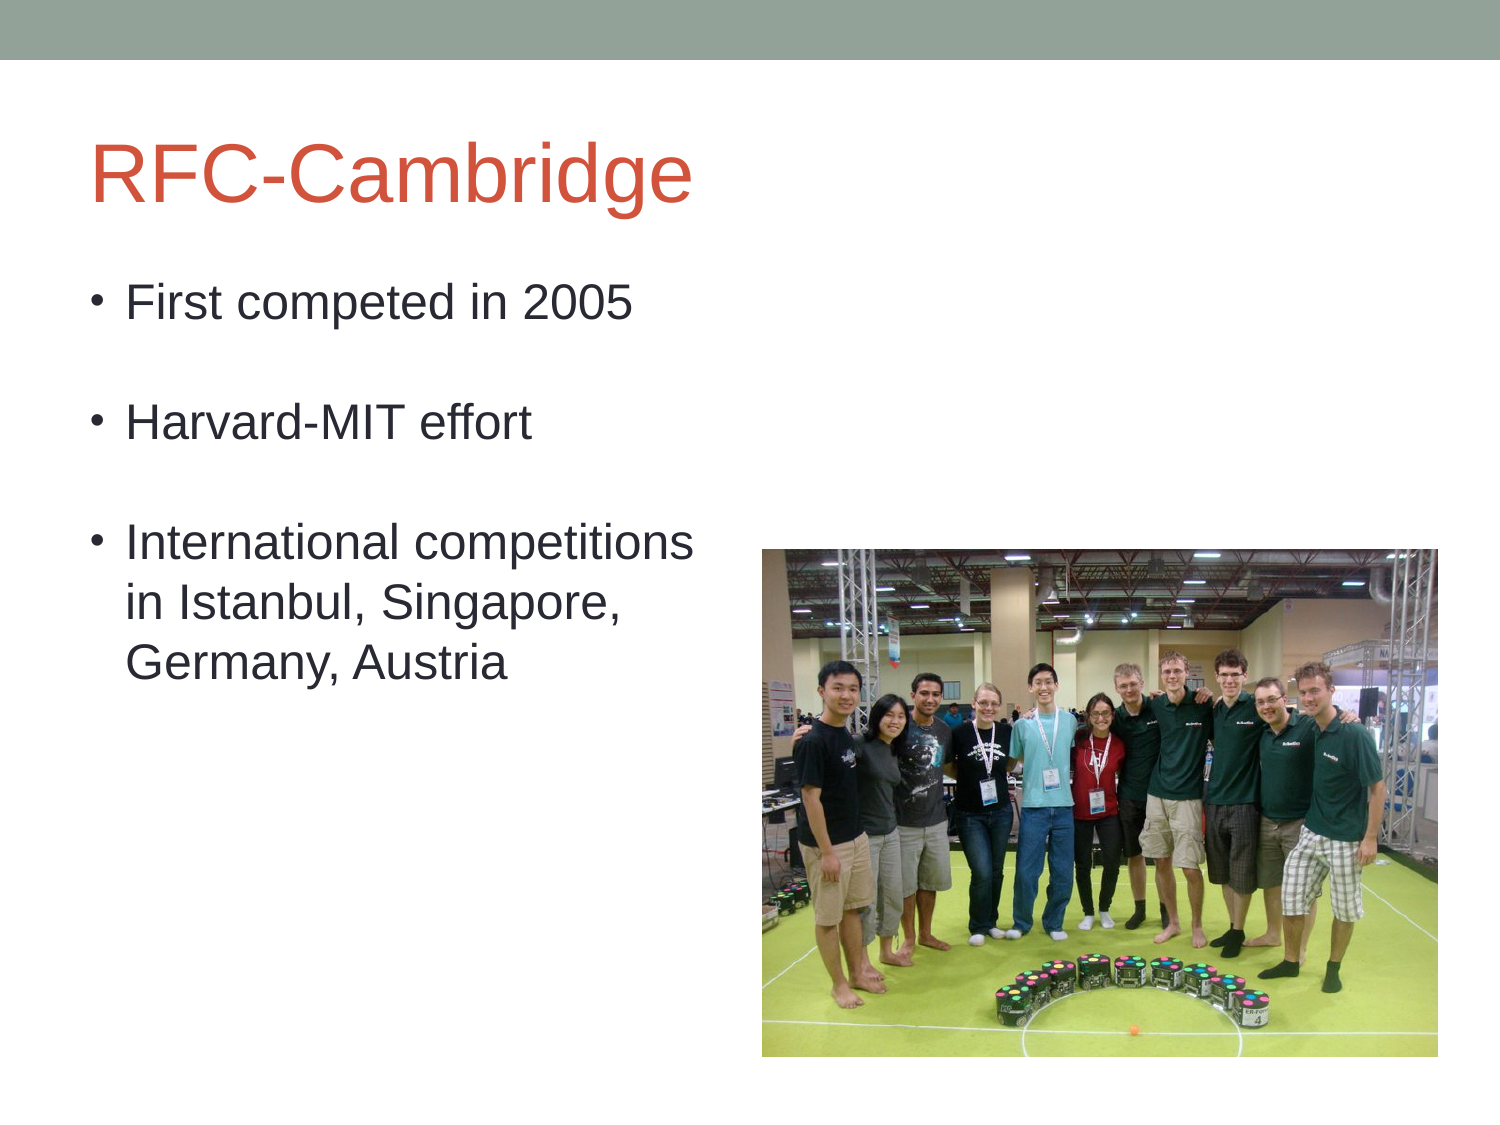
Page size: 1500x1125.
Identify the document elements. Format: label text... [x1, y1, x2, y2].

text_box RFC-Cambridge [75, 87, 1425, 250]
text_box First competed in 2005 Harvard-MIT effort International competitions in Istanbul, Singapore, Germany, Austria [74, 262, 725, 1063]
picture [762, 549, 1438, 1057]
